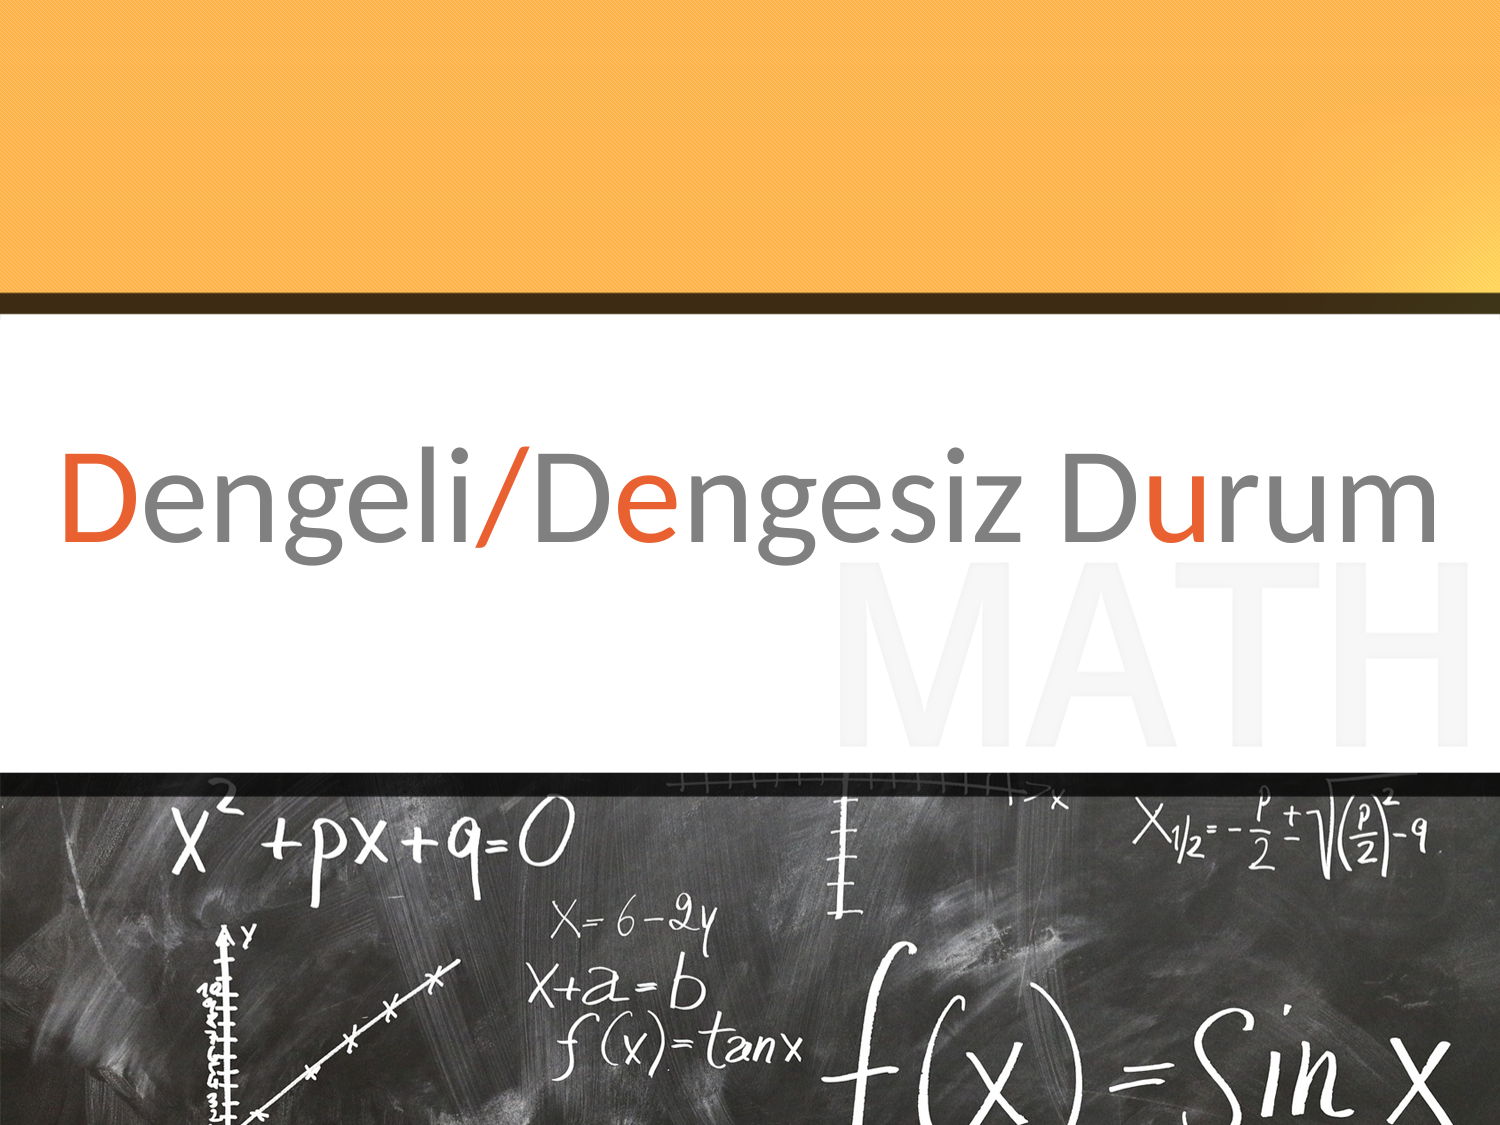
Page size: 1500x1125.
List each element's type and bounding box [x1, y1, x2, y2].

title [28, 396, 1472, 619]
picture [0, 0, 1500, 1125]
